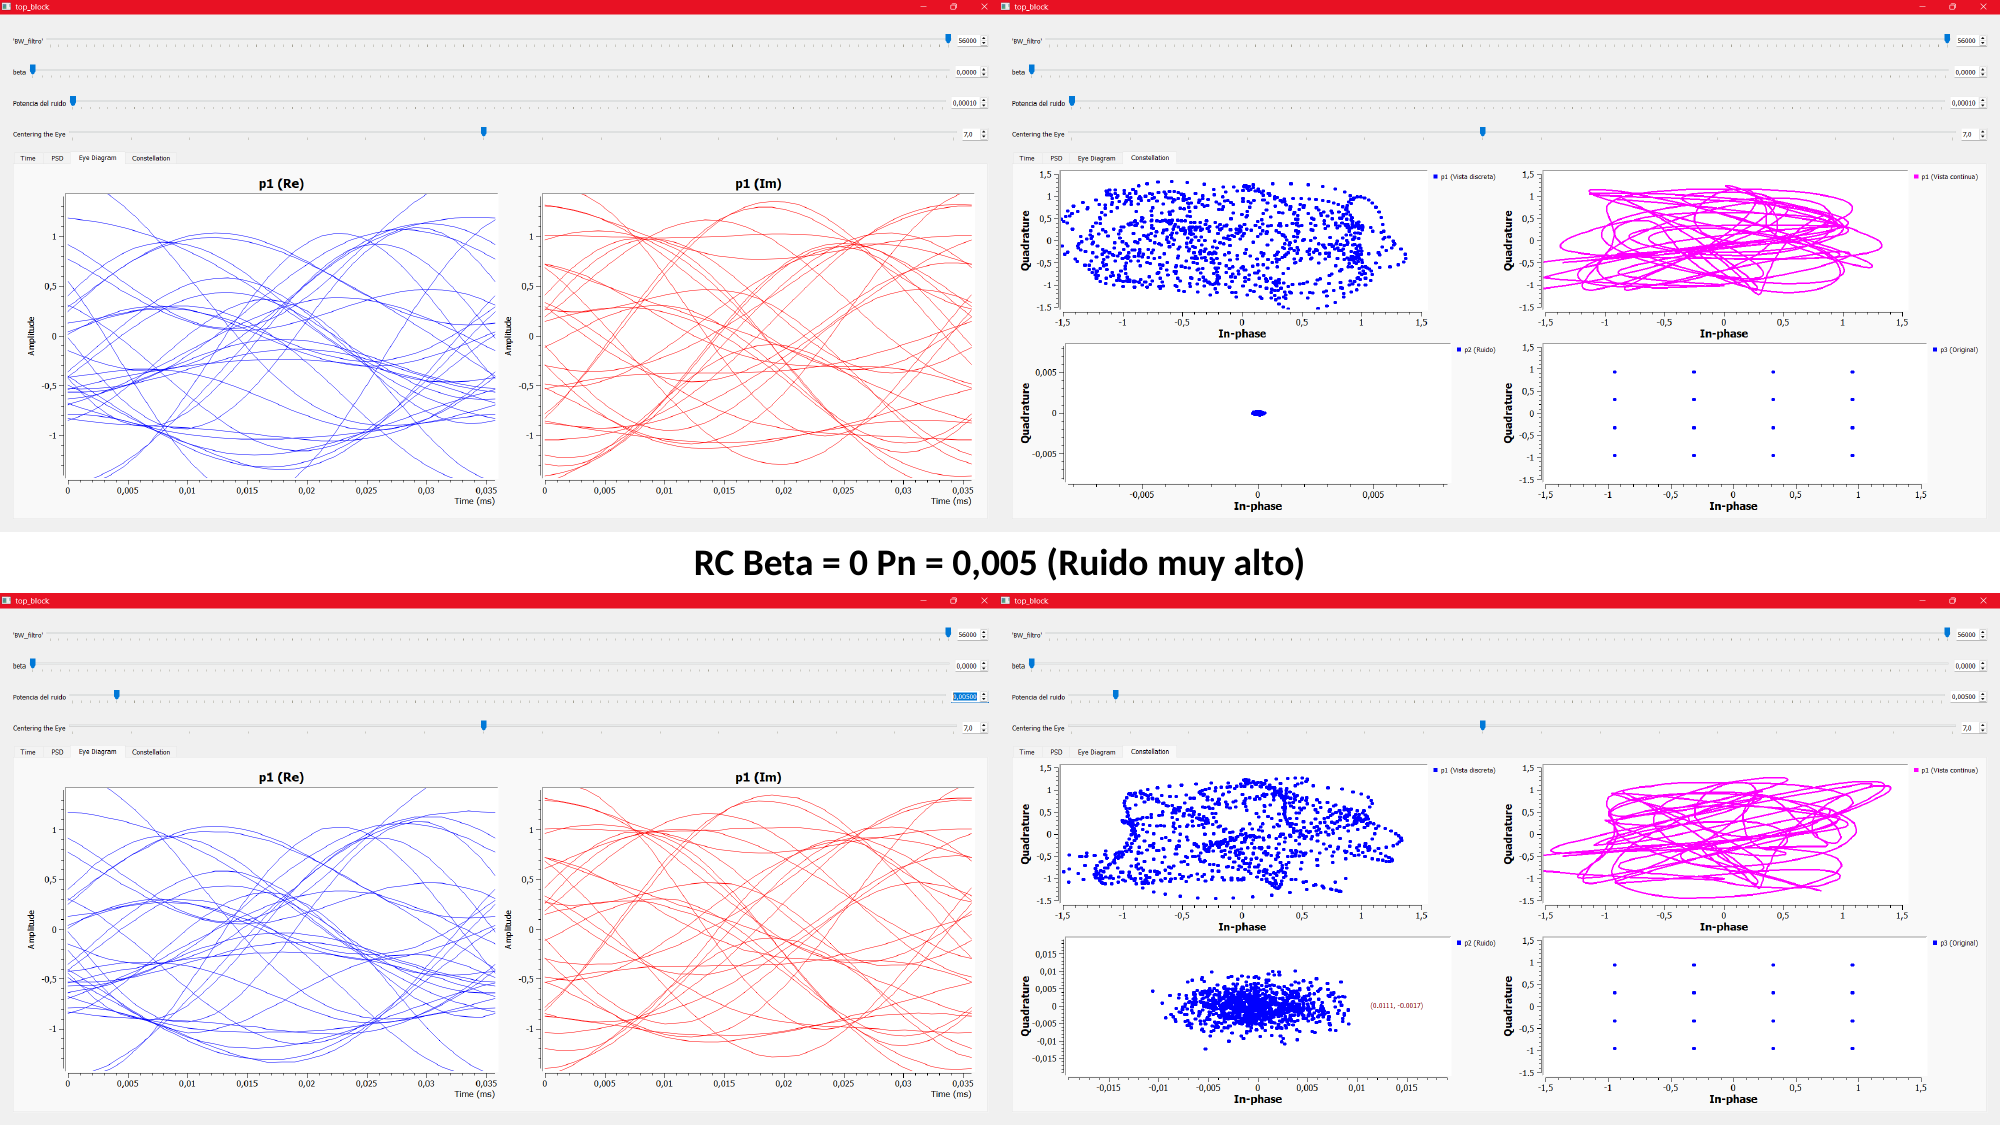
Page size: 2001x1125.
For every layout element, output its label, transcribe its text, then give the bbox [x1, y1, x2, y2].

picture [0, 593, 2000, 1125]
picture [0, 0, 2000, 532]
text_box RC Beta = 0 Pn = 0,005 (Ruido muy alto) [0, 532, 2000, 591]
